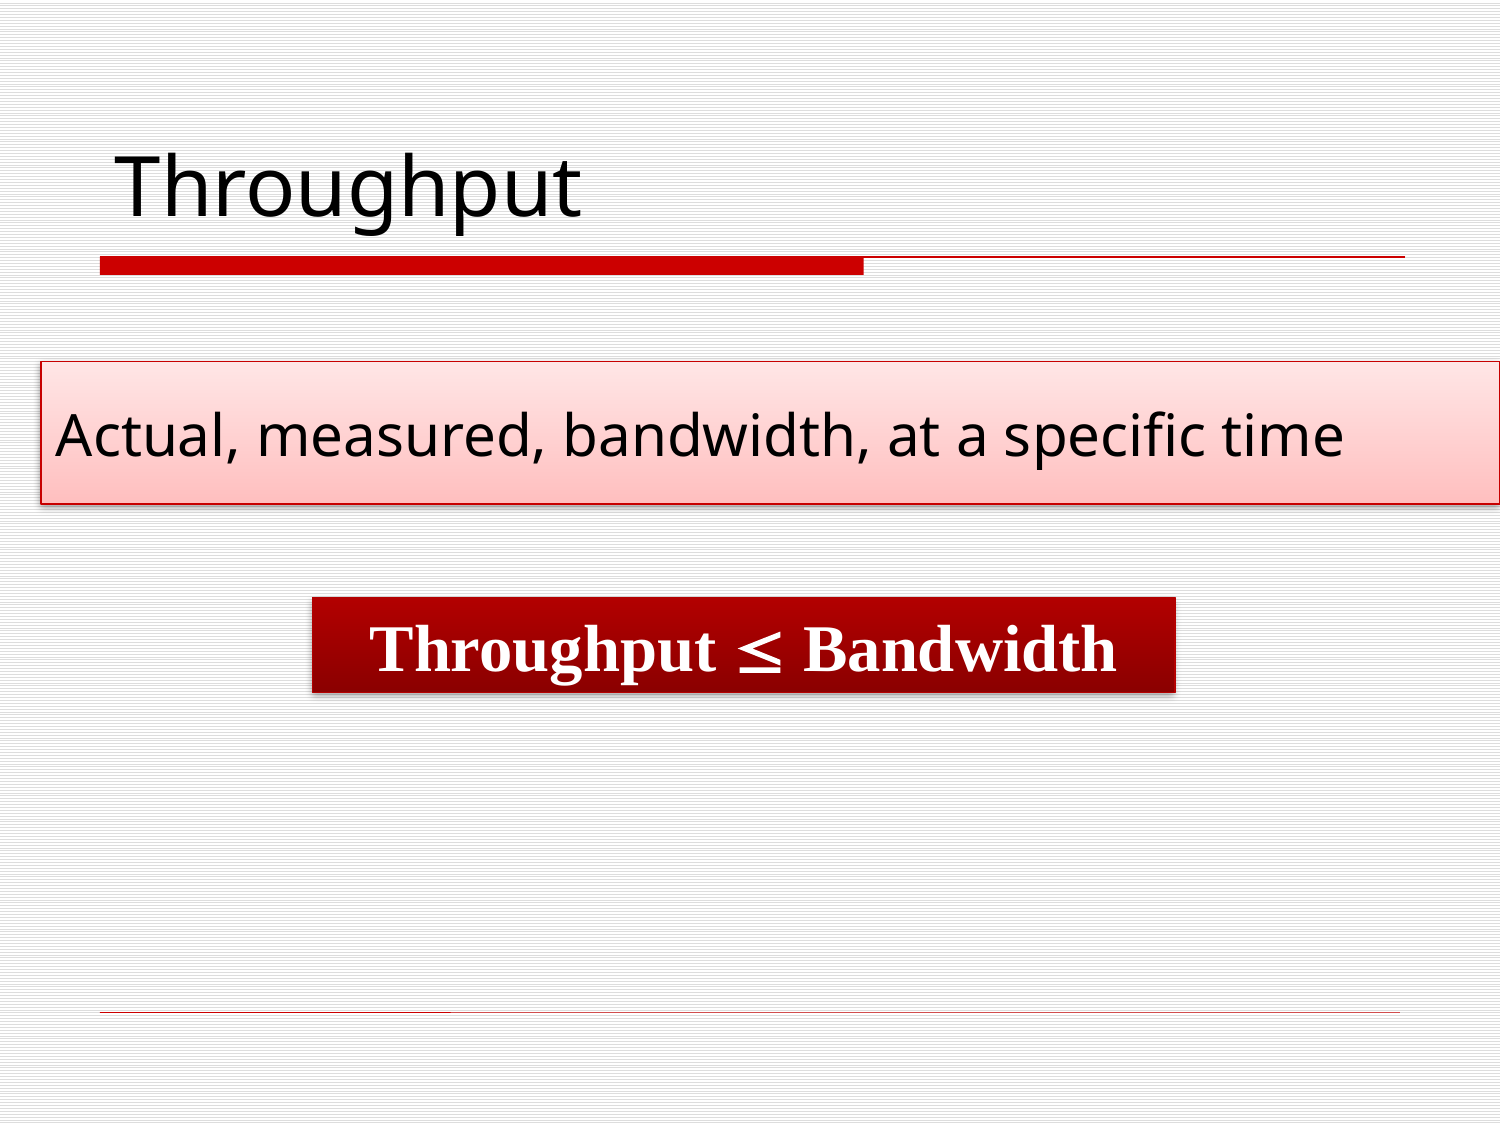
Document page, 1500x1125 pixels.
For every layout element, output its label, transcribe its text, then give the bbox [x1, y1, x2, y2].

text_box Actual, measured, bandwidth, at a specific time [40, 361, 1500, 505]
text_box Throughput  Bandwidth [312, 597, 1176, 693]
text_box Throughput [100, 125, 1201, 241]
